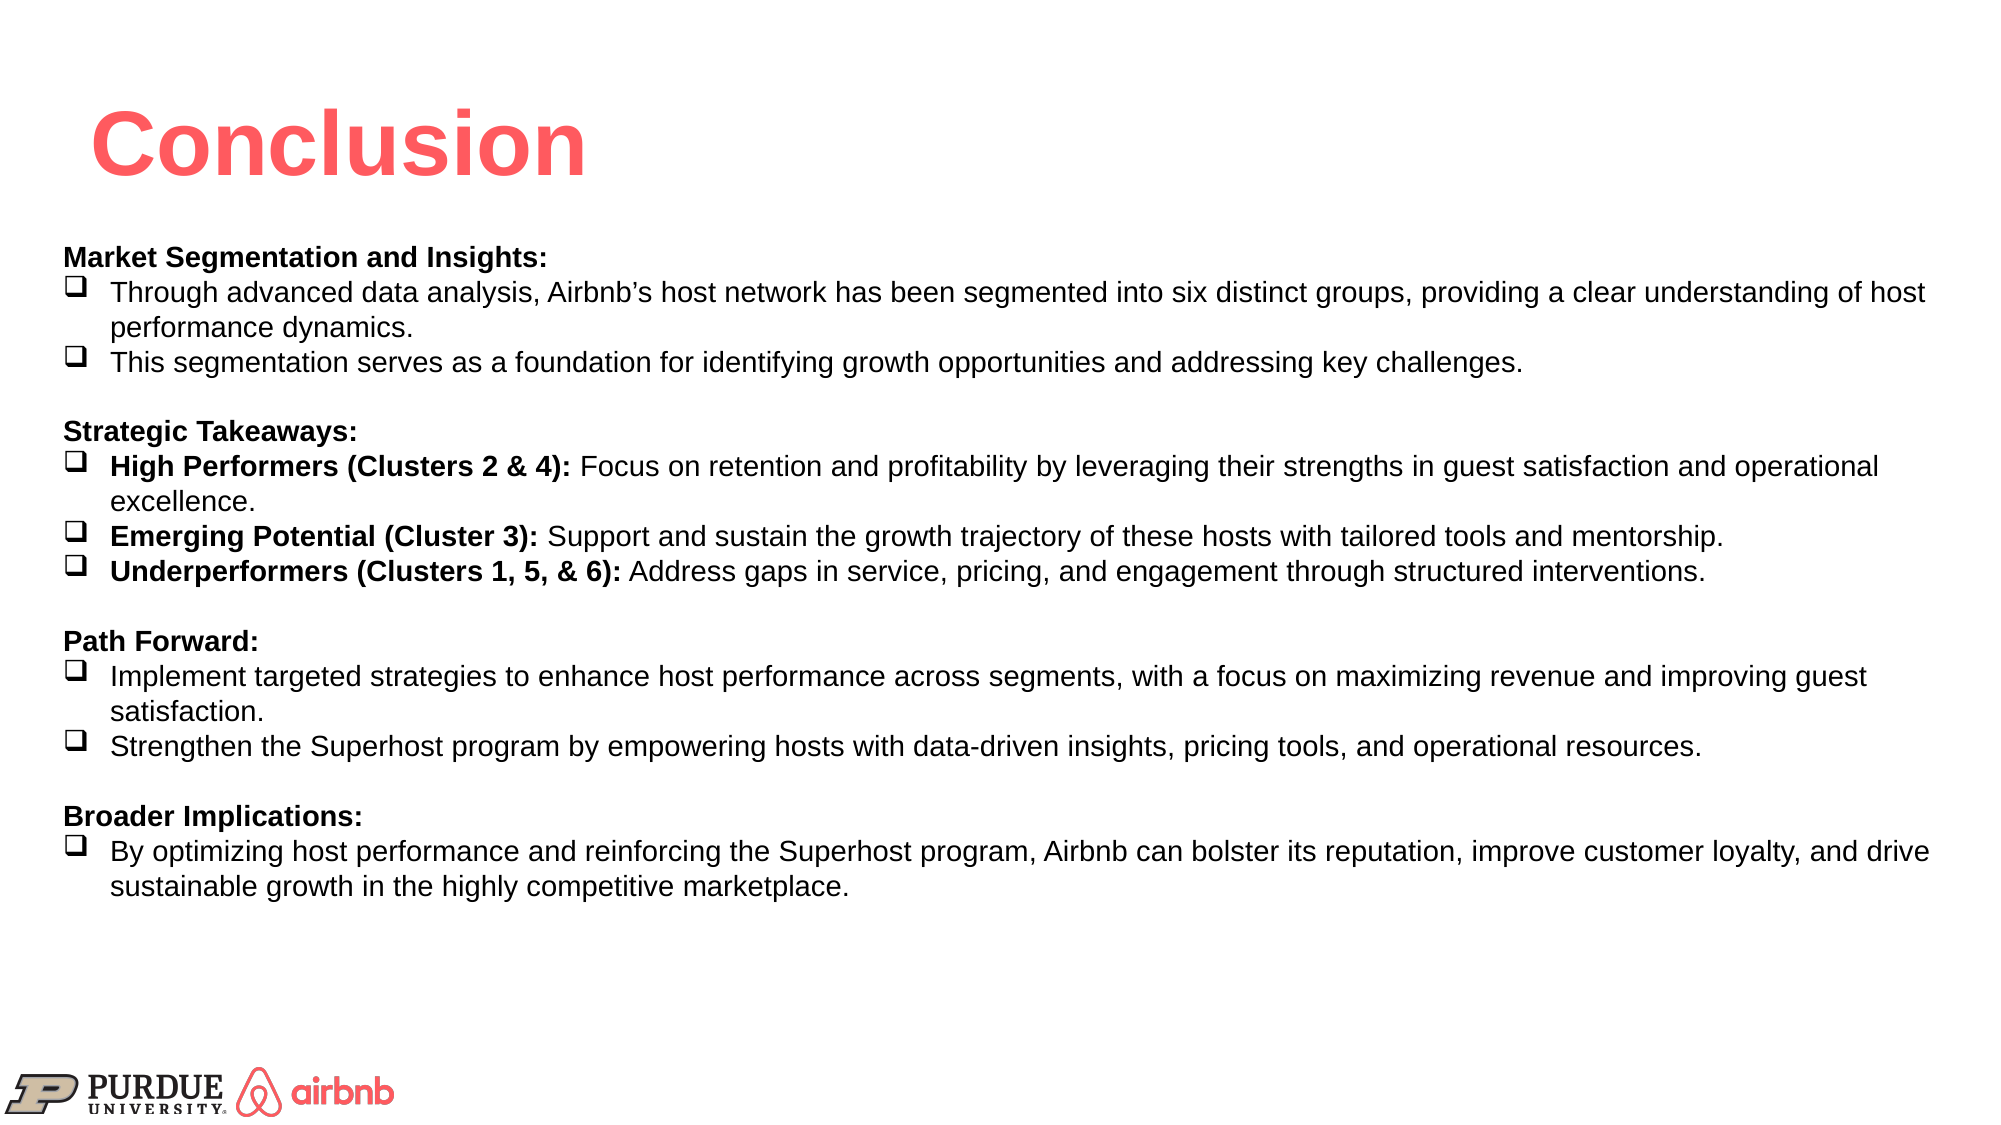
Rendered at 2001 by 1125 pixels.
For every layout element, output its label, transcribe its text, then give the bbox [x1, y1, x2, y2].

picture [236, 1067, 394, 1117]
text_box Market Segmentation and Insights: Through advanced data analysis, Airbnb’s host network has been segmented into six distinct groups, providing a clear understanding of host performance dynamics. This segmentation serves as a foundation for identifying growth opportunities and addressing key challenges. Strategic Takeaways: High Performers (Clusters 2 & 4): Focus on retention and profitability by leveraging their strengths in guest satisfaction and operational excellence. Emerging Potential (Cluster 3): Support and sustain the growth trajectory of these hosts with tailored tools and mentorship. Underperformers (Clusters 1, 5, & 6): Address gaps in service, pricing, and engagement through structured interventions. Path Forward: Implement targeted strategies to enhance host performance across segments, with a focus on maximizing revenue and improving guest satisfaction. Strengthen the Superhost program by empowering hosts with data-driven insights, pricing tools, and operational resources. Broader Implications: By optimizing host performance and reinforcing the Superhost program, Airbnb can bolster its reputation, improve customer loyalty, and drive sustainable growth in the highly competitive marketplace. [48, 230, 2000, 945]
title Conclusion [75, 59, 1924, 230]
